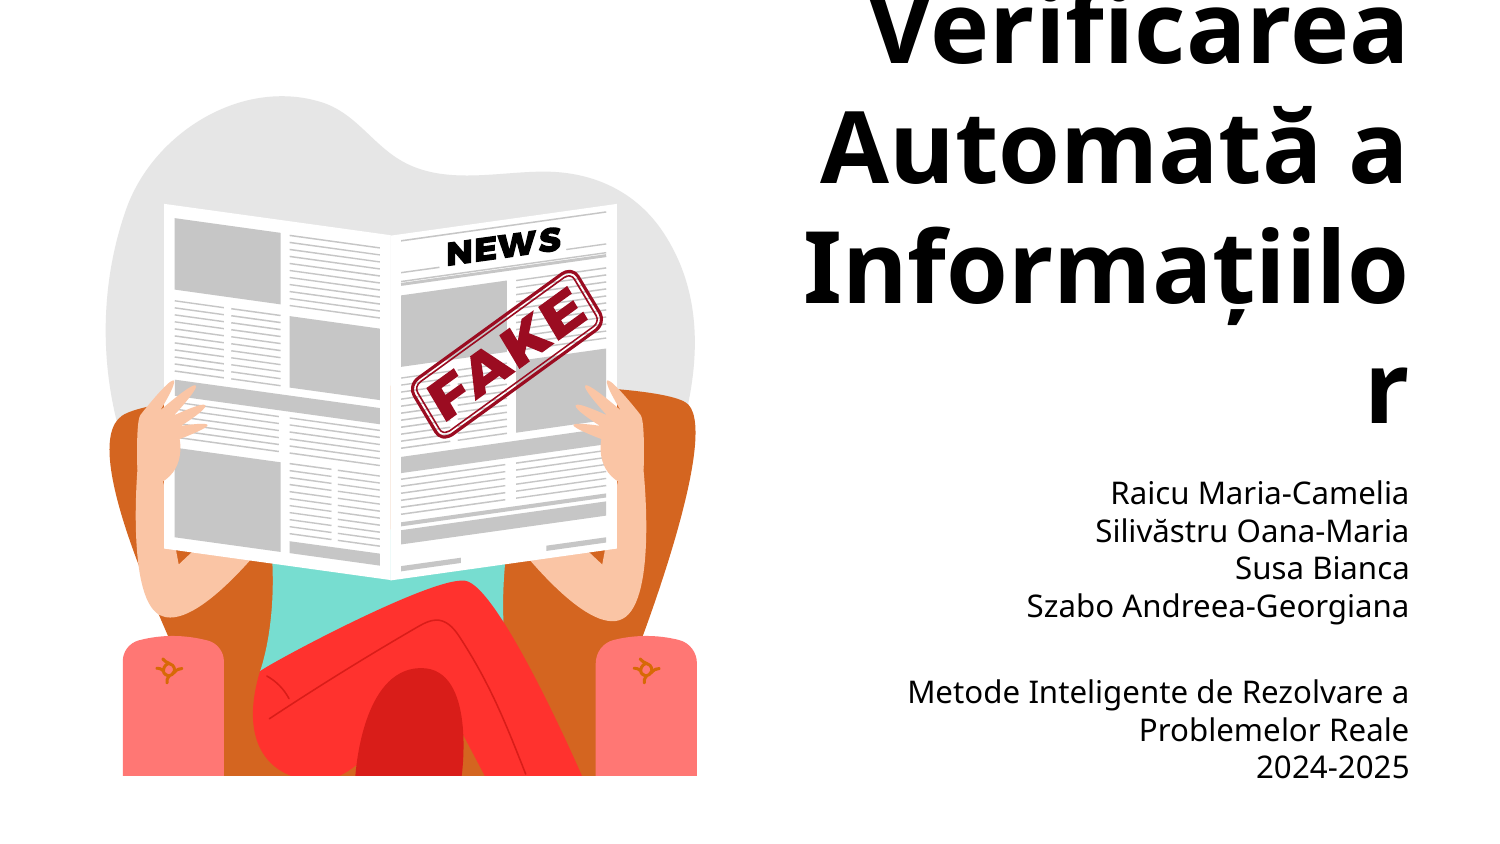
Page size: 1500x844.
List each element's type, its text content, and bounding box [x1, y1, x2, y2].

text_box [74, 95, 732, 777]
title Verificarea Automată a Informațiilor [782, 43, 1425, 458]
subtitle Raicu Maria-Camelia Silivăstru Oana-Maria Susa Bianca Szabo Andreea-Georgiana [782, 458, 1425, 642]
subtitle Metode Inteligente de Rezolvare a Problemelor Reale 2024-2025 [735, 657, 1425, 776]
